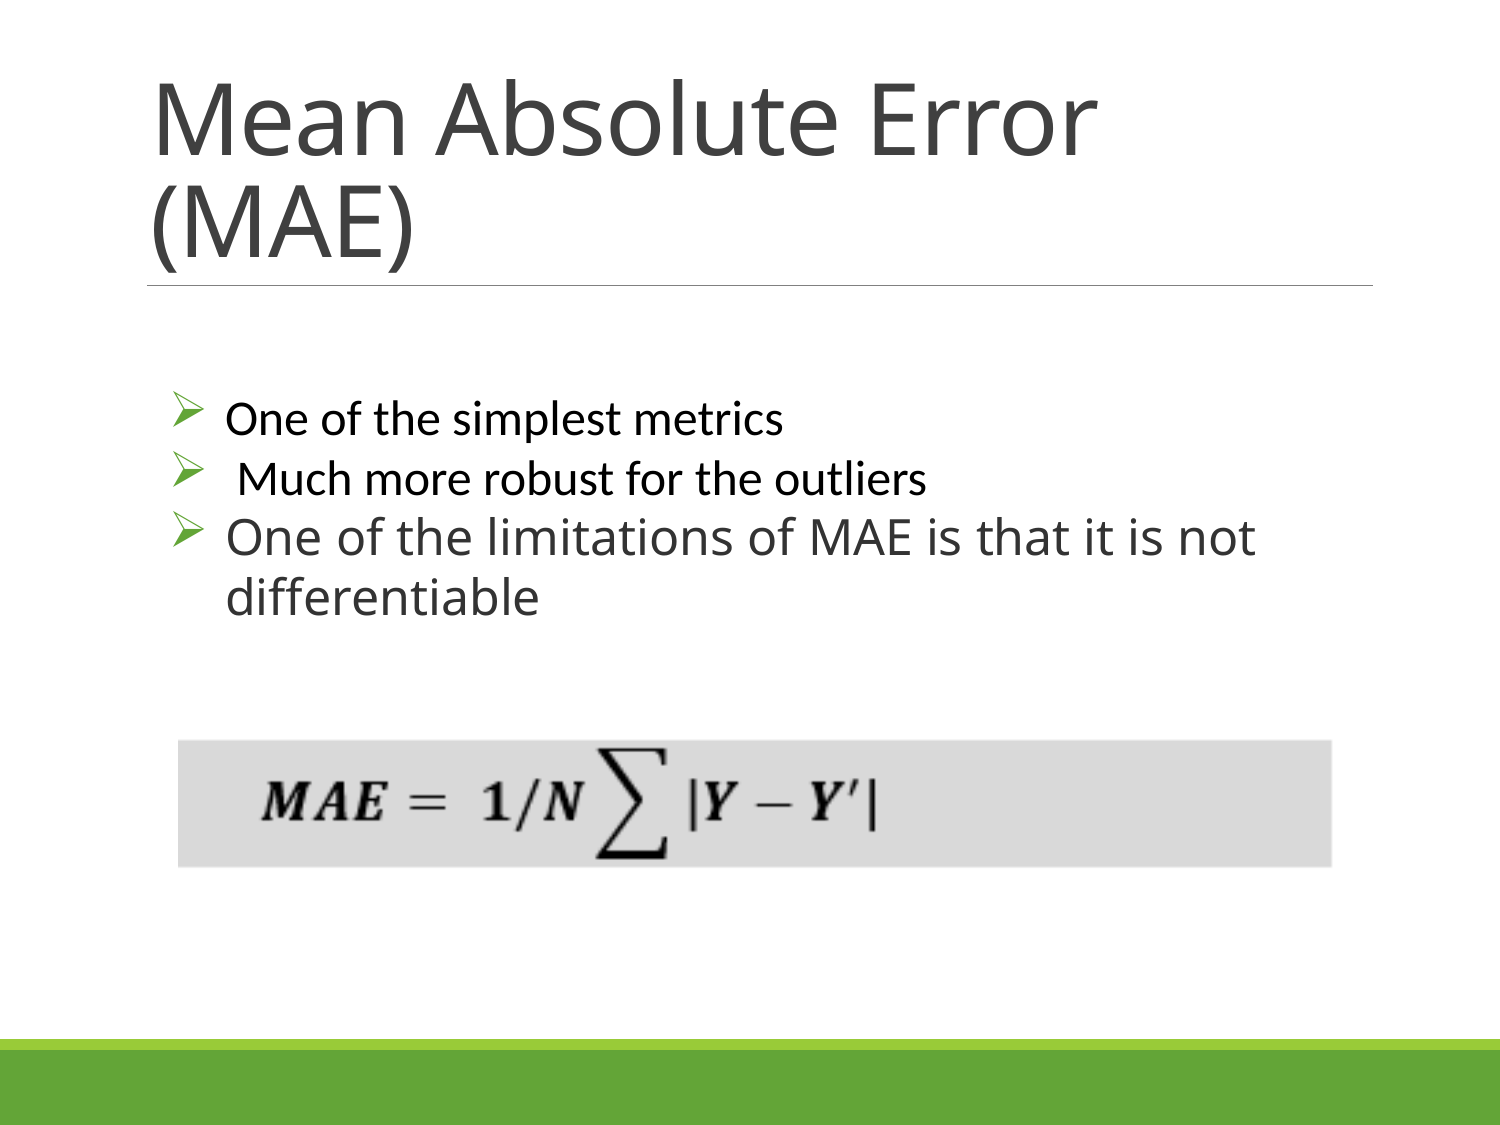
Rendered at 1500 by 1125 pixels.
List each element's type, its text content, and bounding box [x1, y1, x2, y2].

title Mean Absolute Error (MAE) [135, 47, 1373, 285]
text_box One of the simplest metrics Much more robust for the outliers One of the limitations of MAE is that it is not differentiable [154, 377, 1373, 633]
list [177, 730, 1349, 893]
